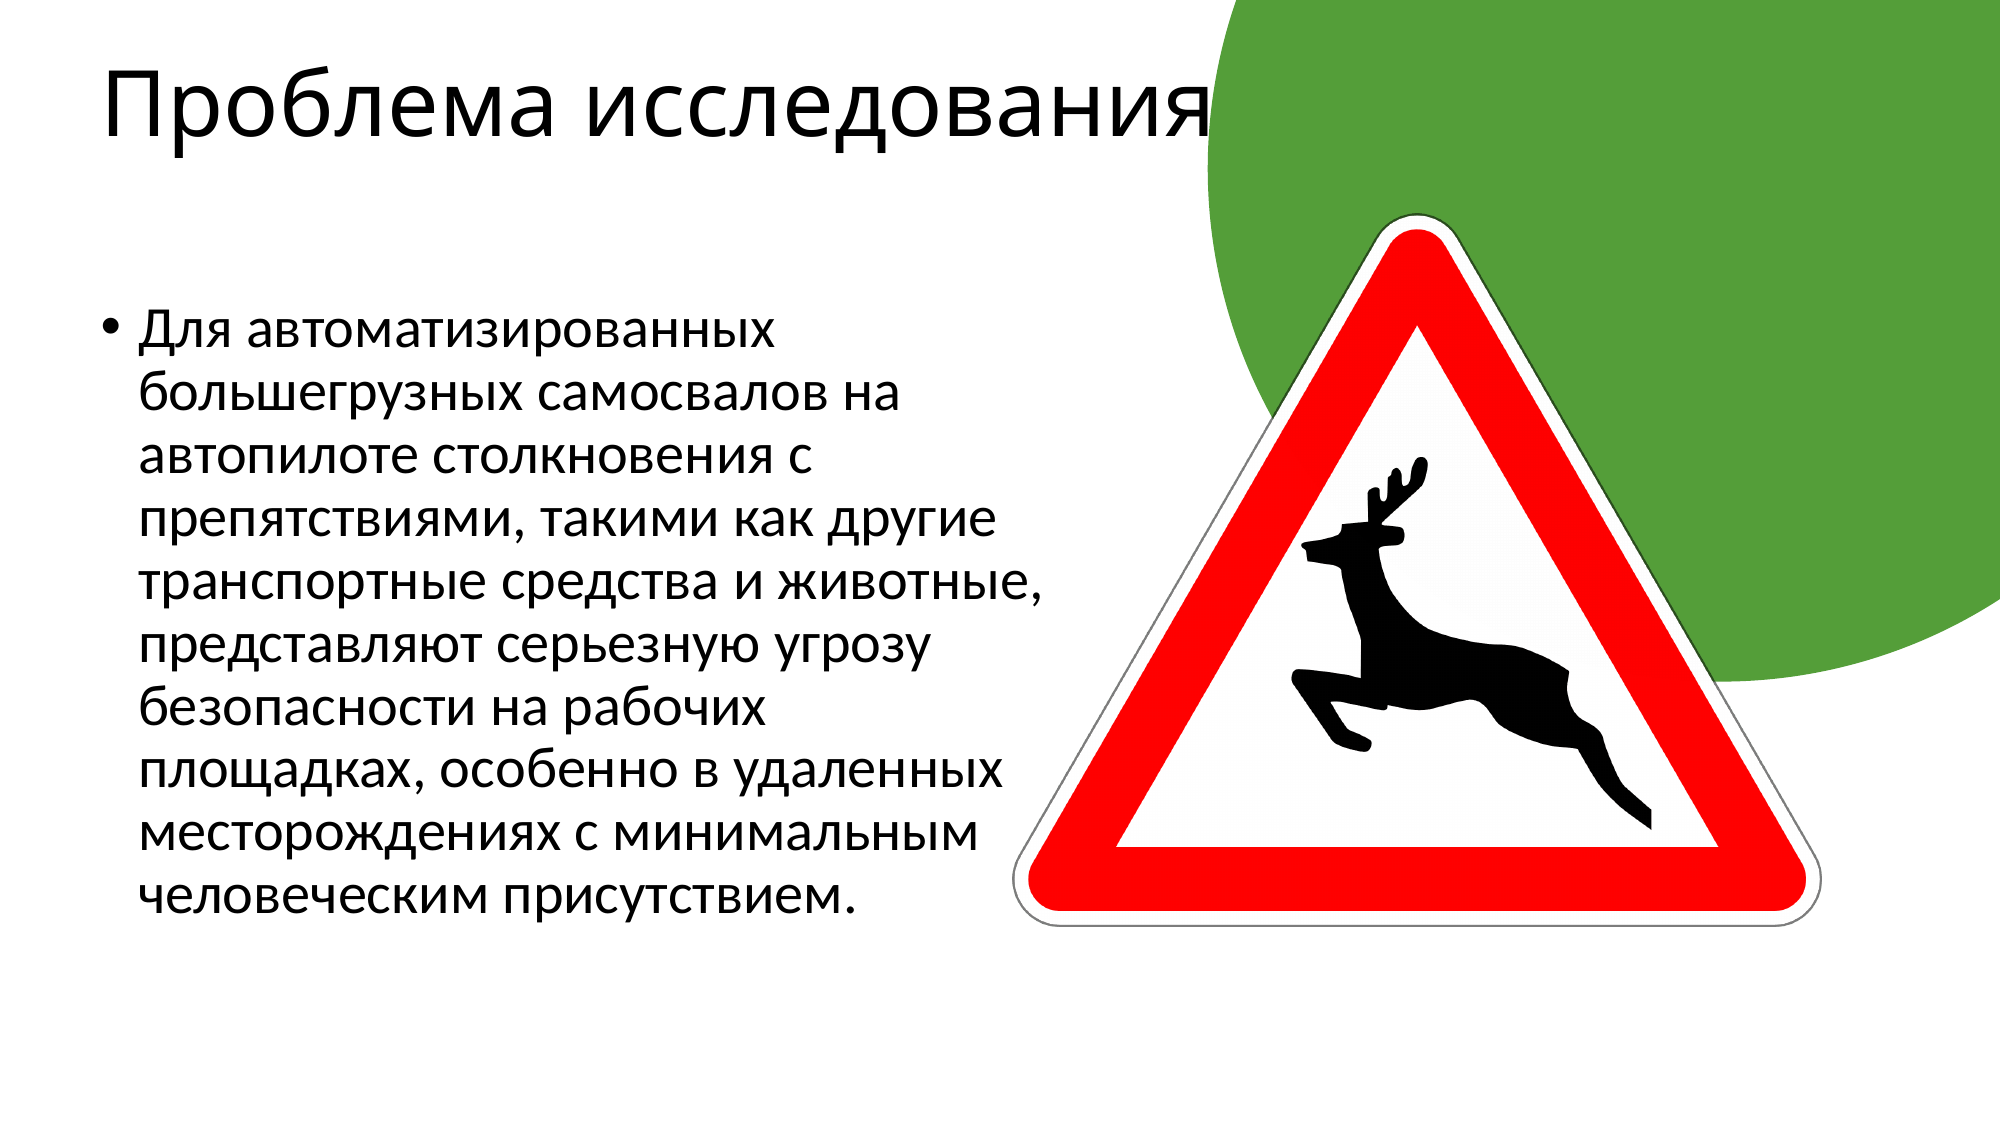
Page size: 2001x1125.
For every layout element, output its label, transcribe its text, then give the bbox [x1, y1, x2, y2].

text_box [1220, 0, 2000, 673]
text_box Для автоматизированных большегрузных самосвалов на автопилоте столкновения с препятствиями, такими как другие транспортные средства и животные, представляют серьезную угрозу безопасности на рабочих площадках, особенно в удаленных месторождениях с минимальным человеческим присутствием. [85, 289, 1059, 1004]
picture [1012, 213, 1822, 927]
text_box Проблема исследования [85, 49, 1811, 268]
